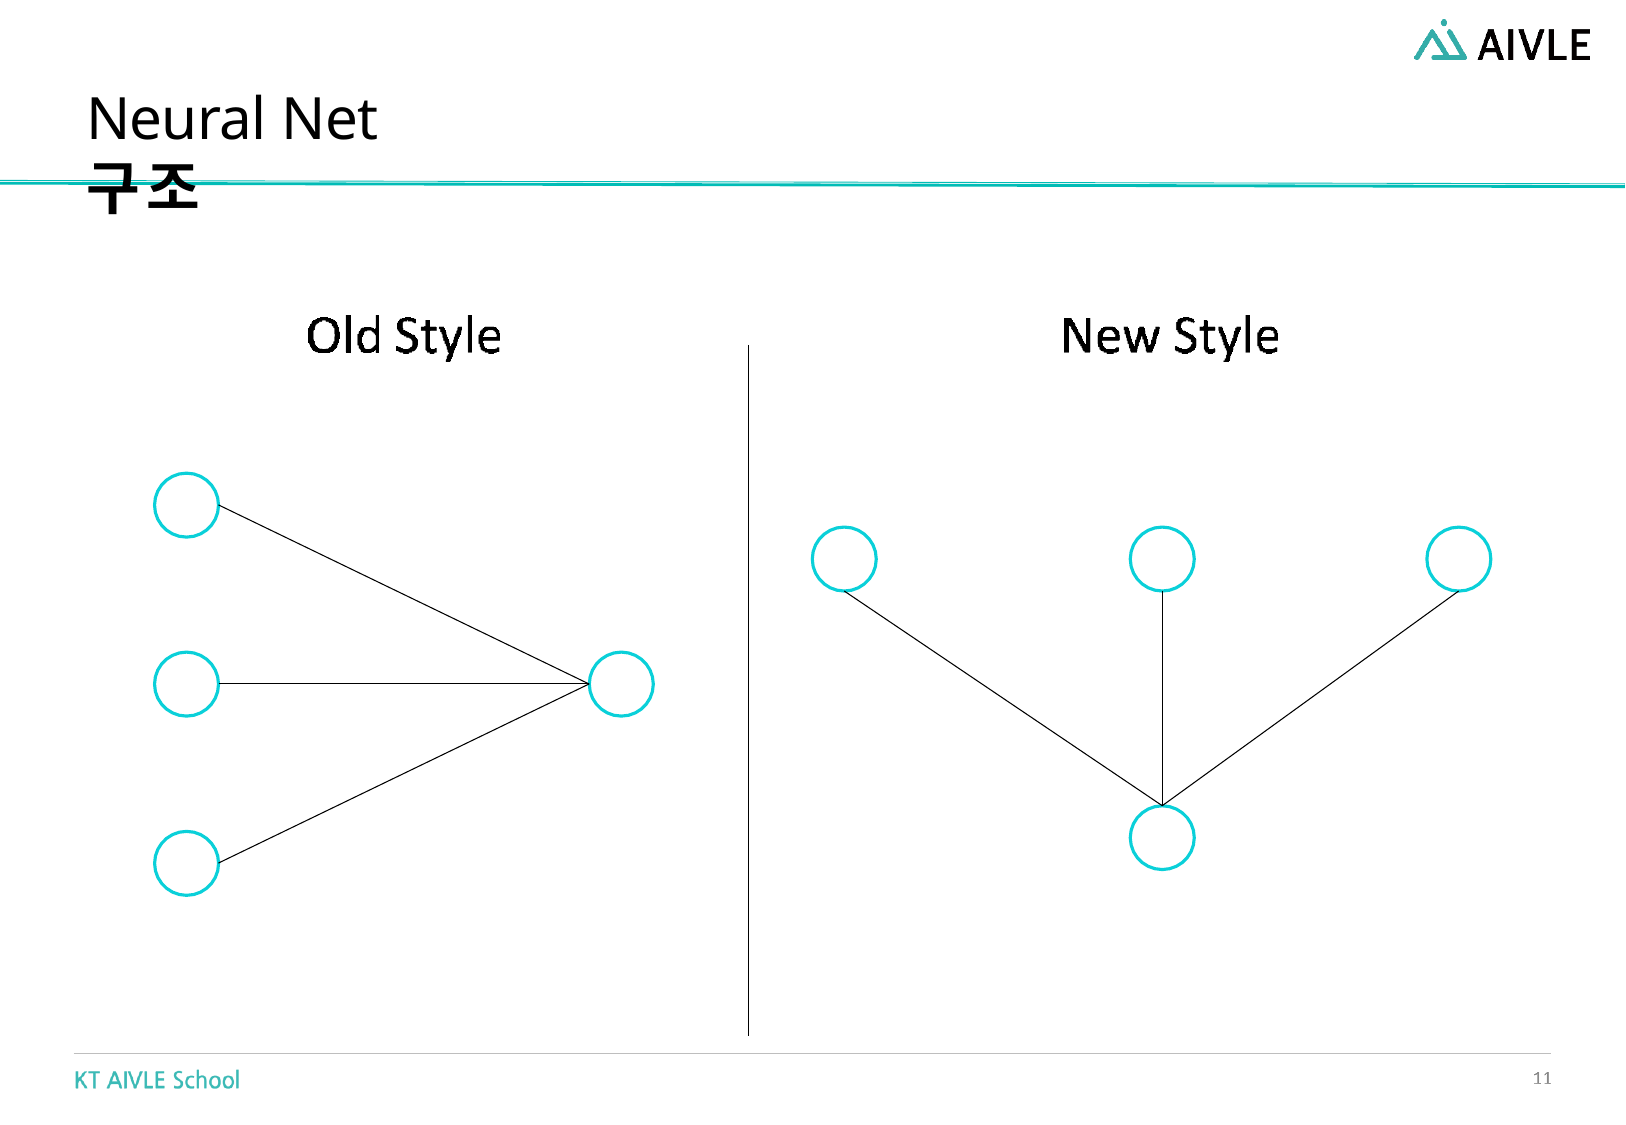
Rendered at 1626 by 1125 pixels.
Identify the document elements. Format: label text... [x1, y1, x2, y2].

picture [1534, 1071, 1551, 1084]
text_box [0, 179, 83, 185]
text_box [810, 525, 1493, 872]
picture [396, 314, 500, 362]
picture [1413, 19, 1590, 61]
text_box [152, 471, 656, 898]
picture [1064, 314, 1278, 362]
text_box [460, 180, 1625, 189]
title Neural Net 구조 [83, 79, 460, 269]
picture [308, 314, 380, 353]
picture [74, 1069, 239, 1090]
